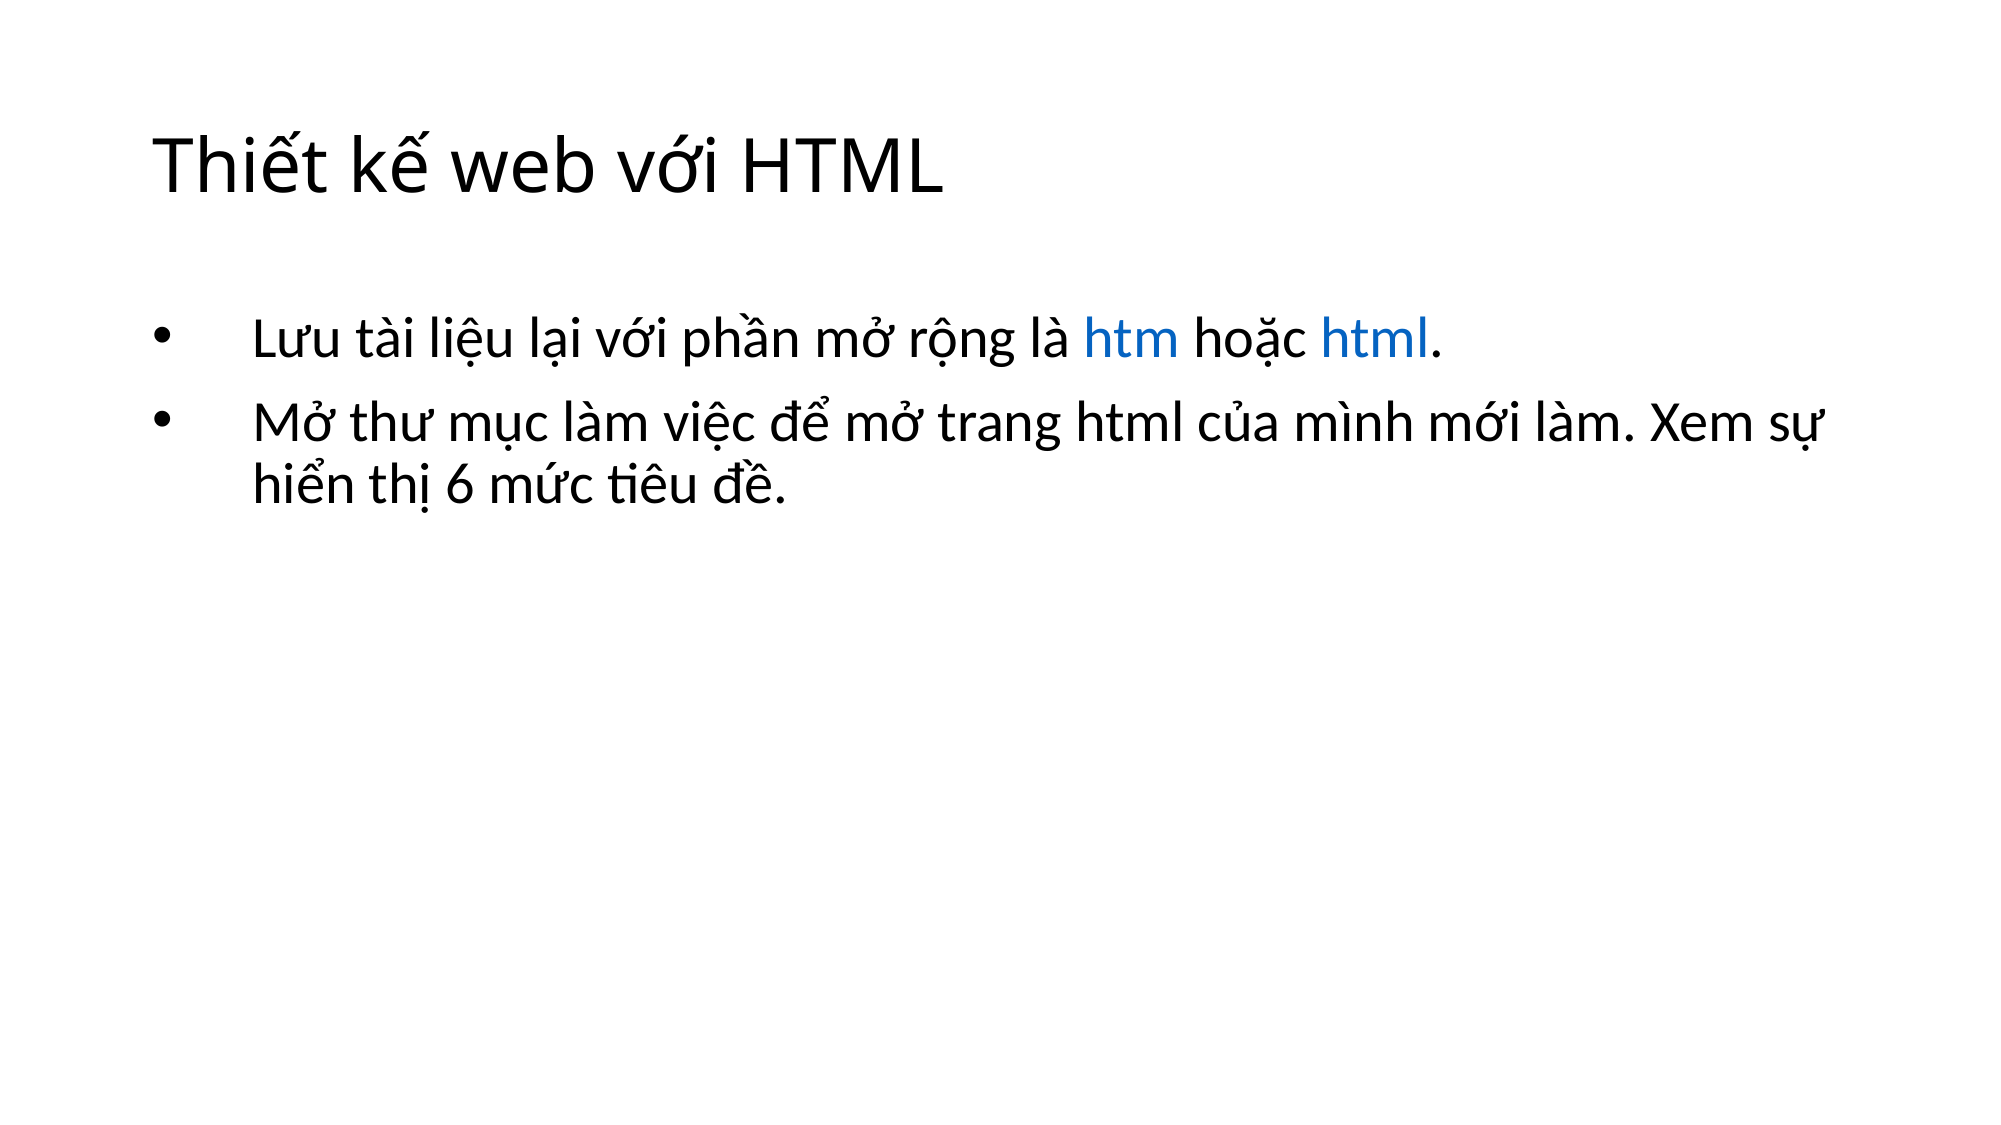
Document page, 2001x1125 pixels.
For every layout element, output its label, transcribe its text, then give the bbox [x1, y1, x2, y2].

list Lưu tài liệu lại với phần mở rộng là htm hoặc html. Mở thư mục làm việc để mở trang html của mình mới làm. Xem sự hiển thị 6 mức tiêu đề. [137, 299, 1863, 1014]
title Thiết kế web với HTML [137, 59, 1863, 278]
